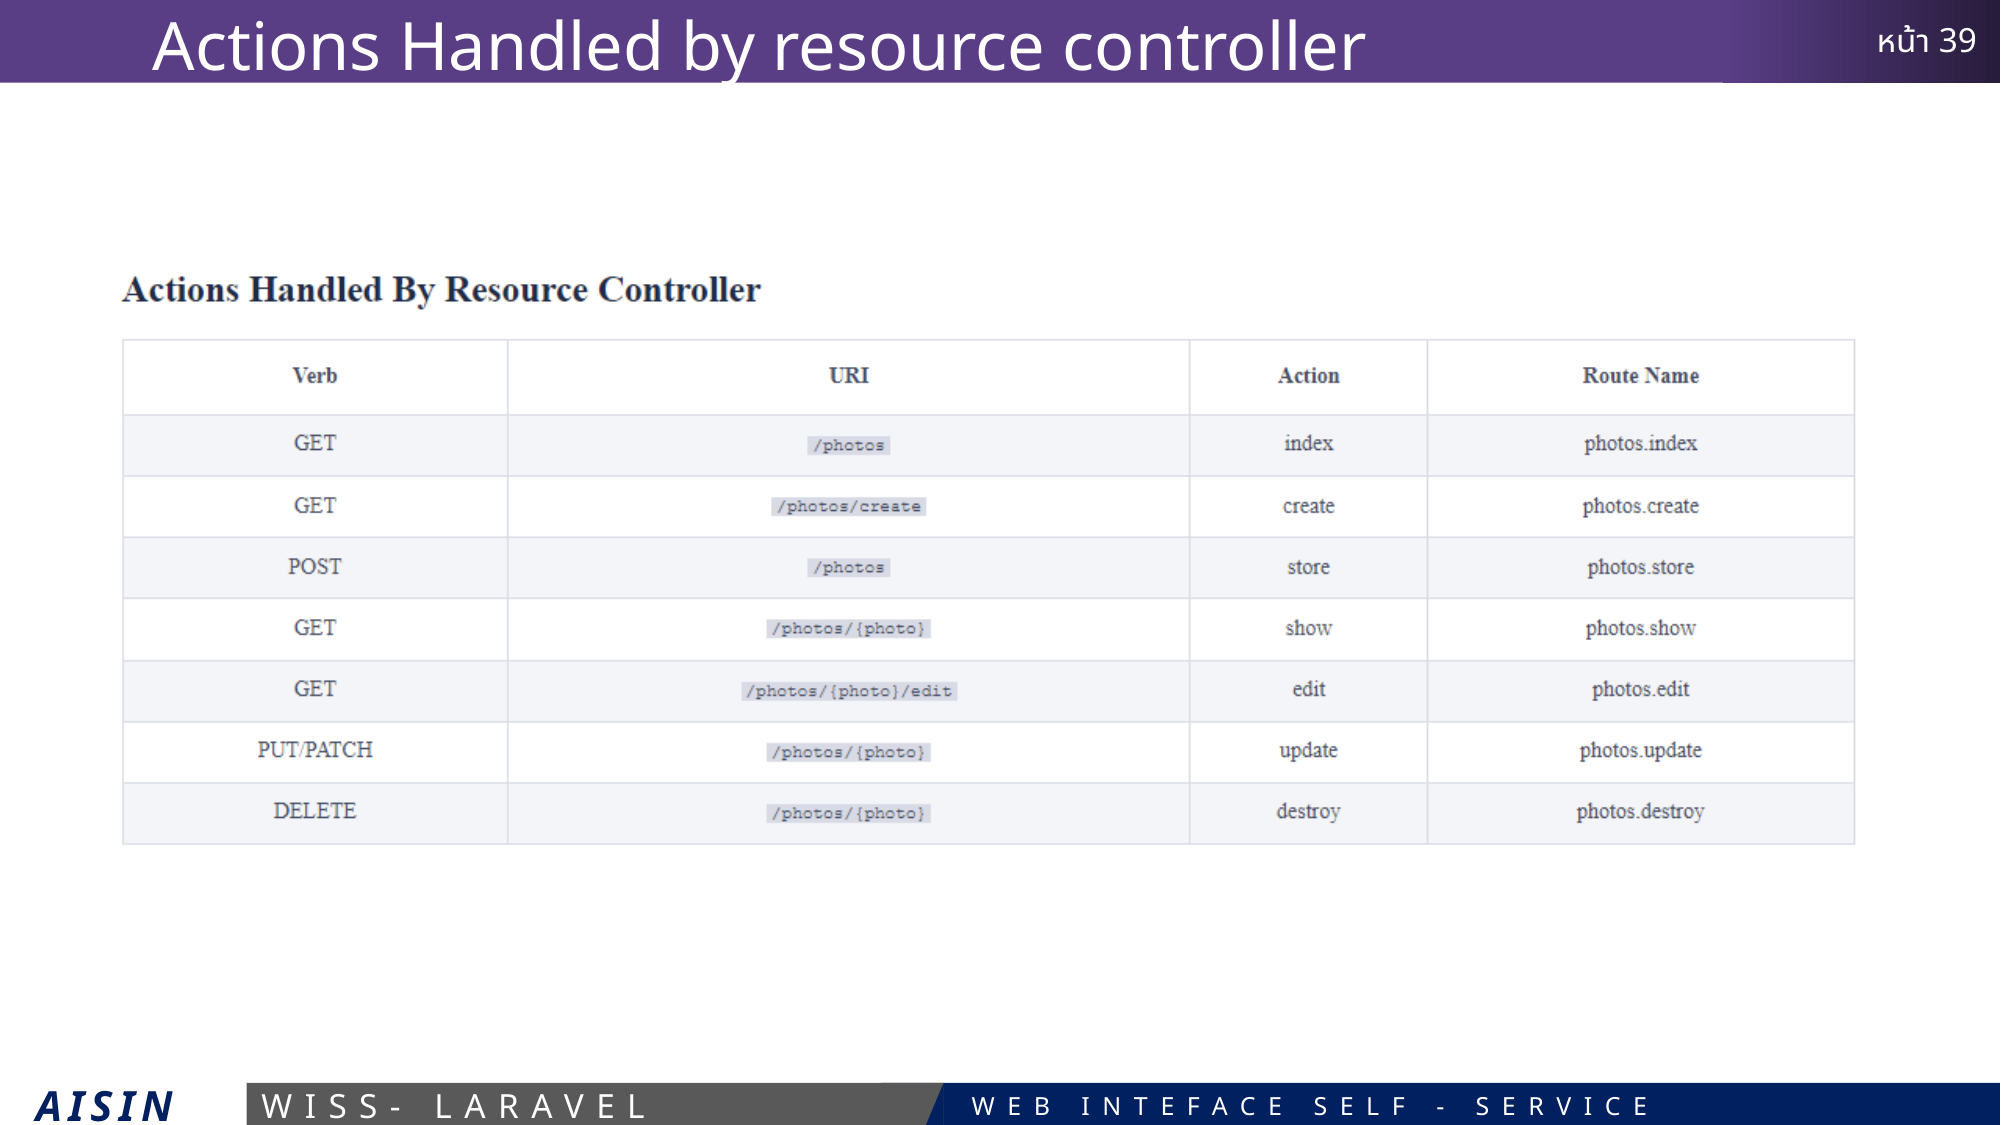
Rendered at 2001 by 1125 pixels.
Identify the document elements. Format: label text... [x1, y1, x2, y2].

picture [85, 247, 1915, 878]
title Actions Handled by resource controller [137, 0, 1863, 99]
